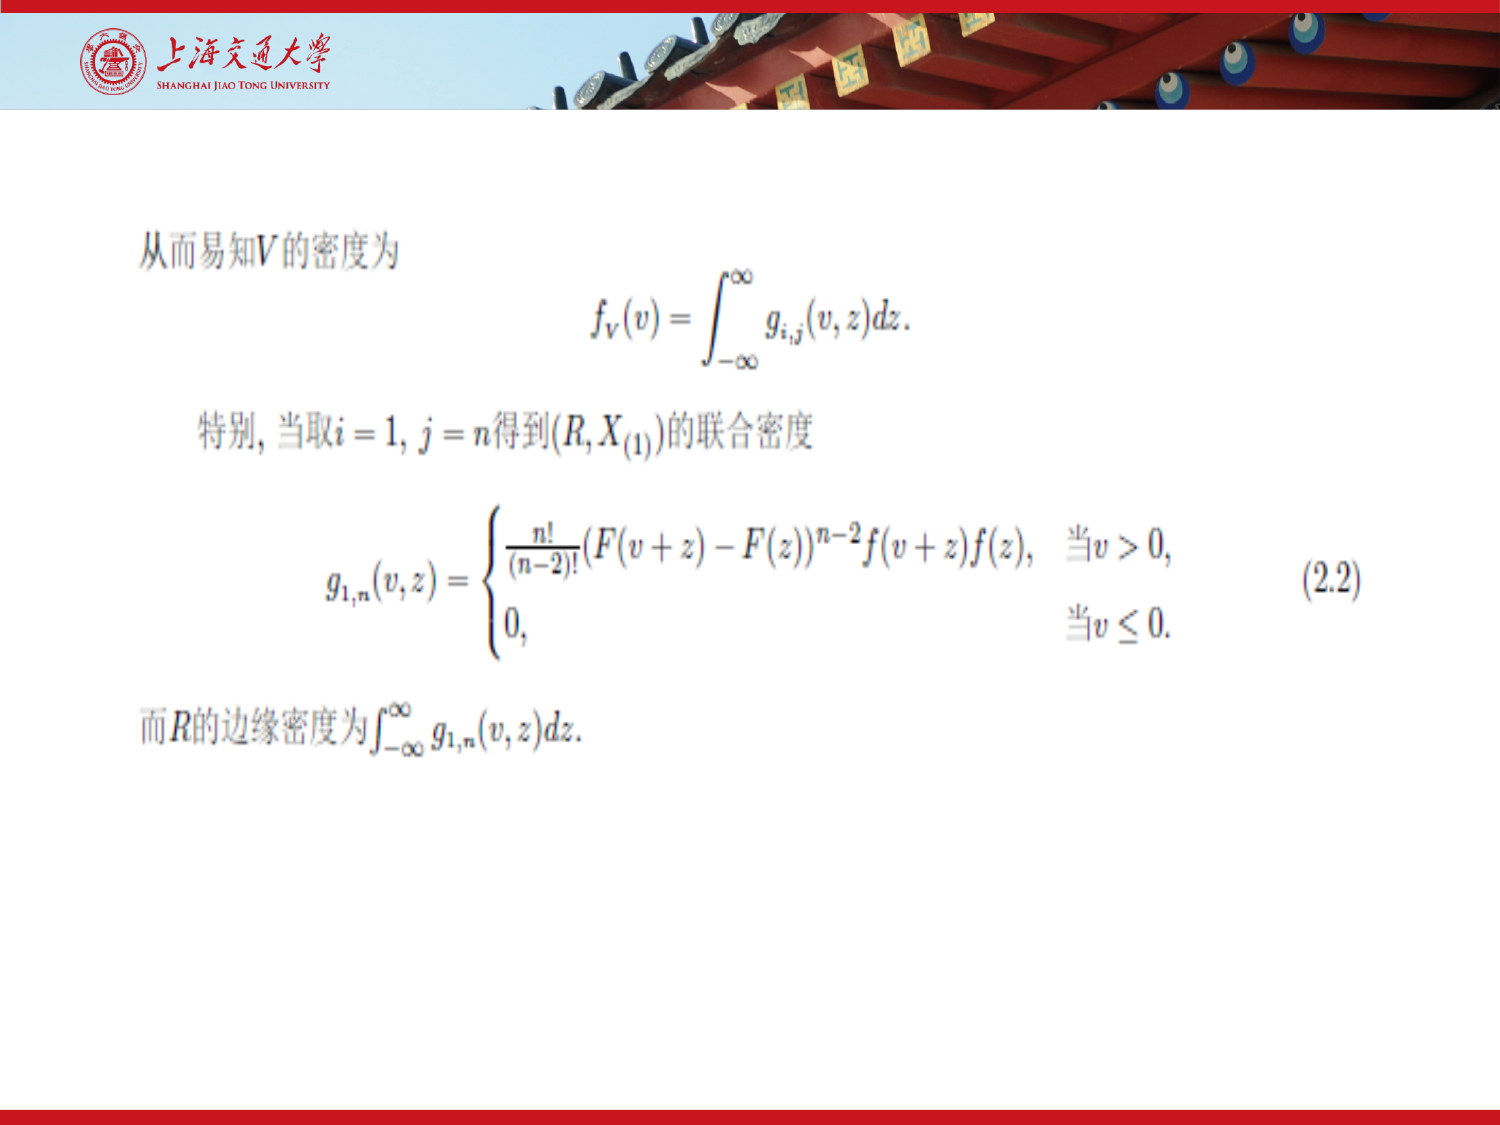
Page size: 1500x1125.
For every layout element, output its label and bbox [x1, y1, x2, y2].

picture [88, 172, 1377, 788]
picture [0, 0, 1500, 110]
